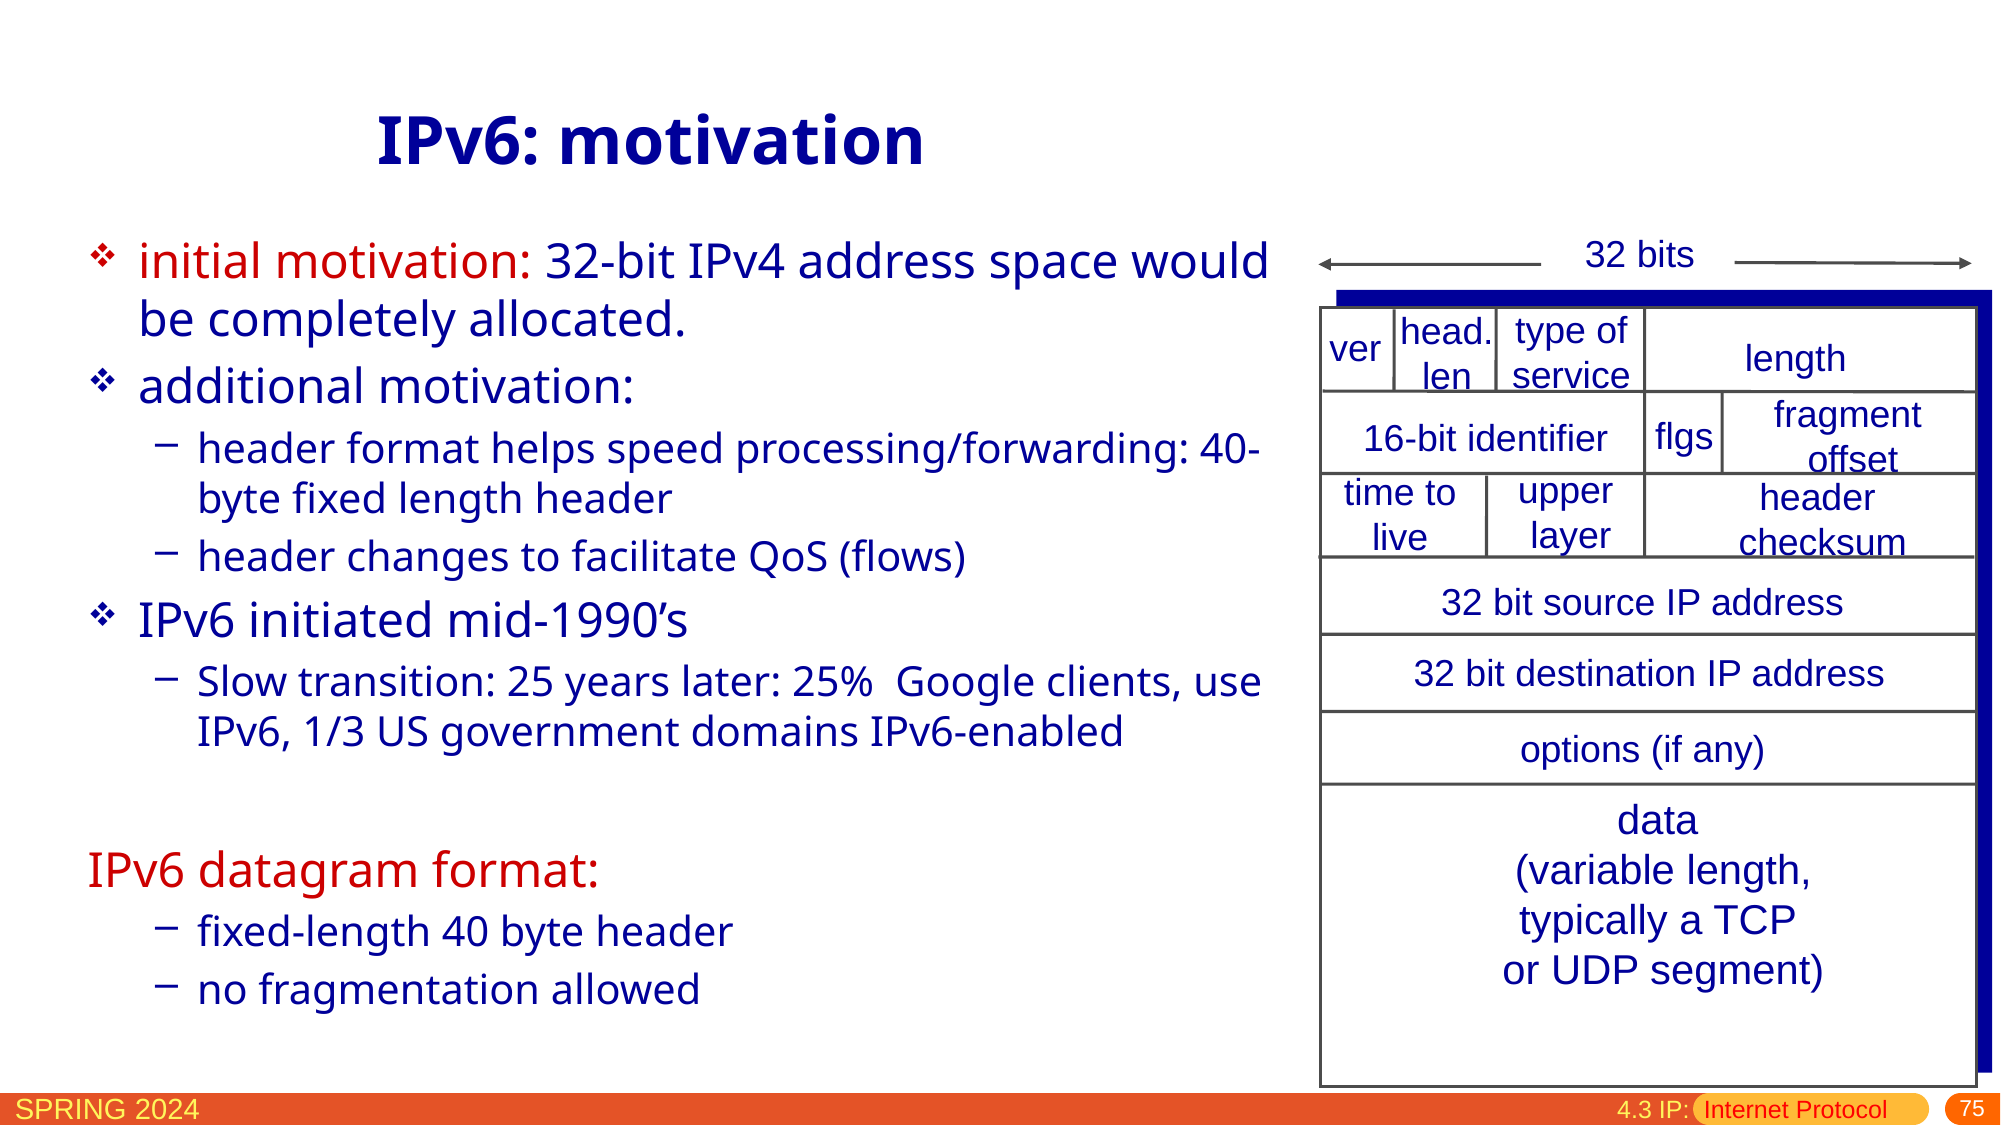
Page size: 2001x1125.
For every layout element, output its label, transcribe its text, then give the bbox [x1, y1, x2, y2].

text_box 4.3 IP: Internet Protocol [1602, 1094, 1934, 1125]
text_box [1306, 222, 1993, 1087]
list initial motivation: 32-bit IPv4 address space would be completely allocated. additional motivation: header format helps speed processing/forwarding: 40-byte fixed length header header changes to facilitate QoS (flows) IPv6 initiated mid-1990’s Slow transition: 25 years later: 25% Google clients, use IPv6, 1/3 US government domains IPv6-enabled IPv6 datagram format: fixed-length 40 byte header no fragmentation allowed [72, 222, 1300, 1024]
title IPv6: motivation [362, 69, 1638, 207]
